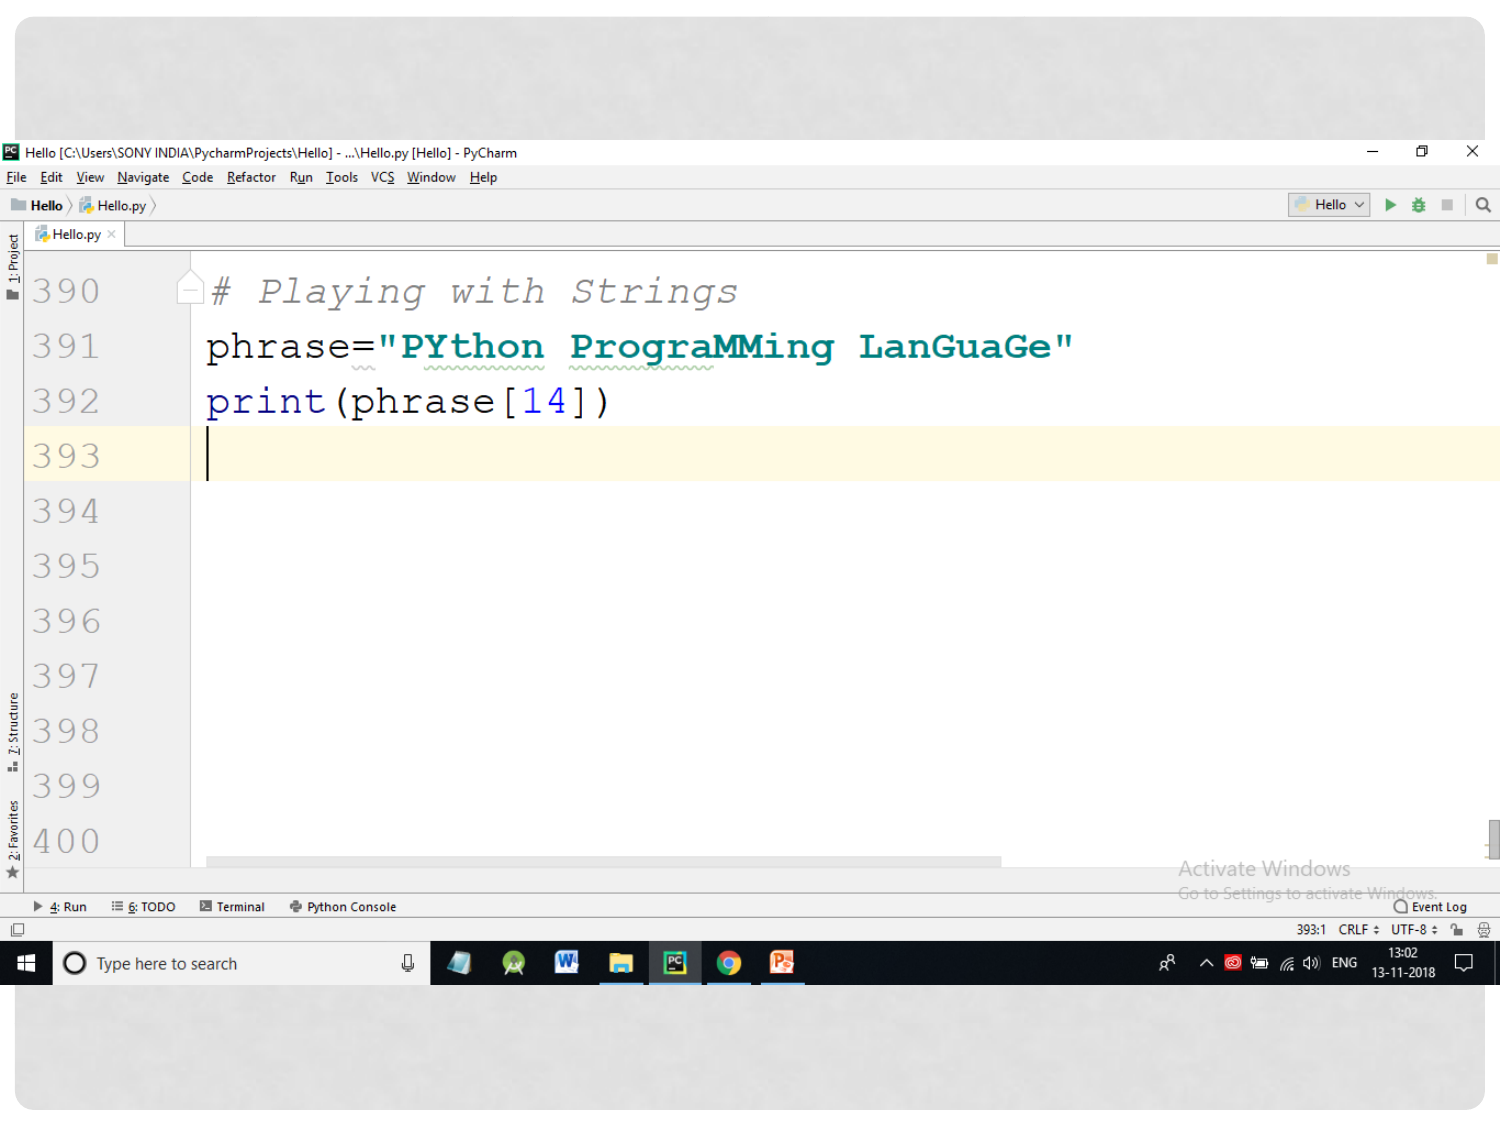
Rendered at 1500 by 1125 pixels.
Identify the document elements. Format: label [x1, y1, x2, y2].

picture [0, 140, 1500, 985]
